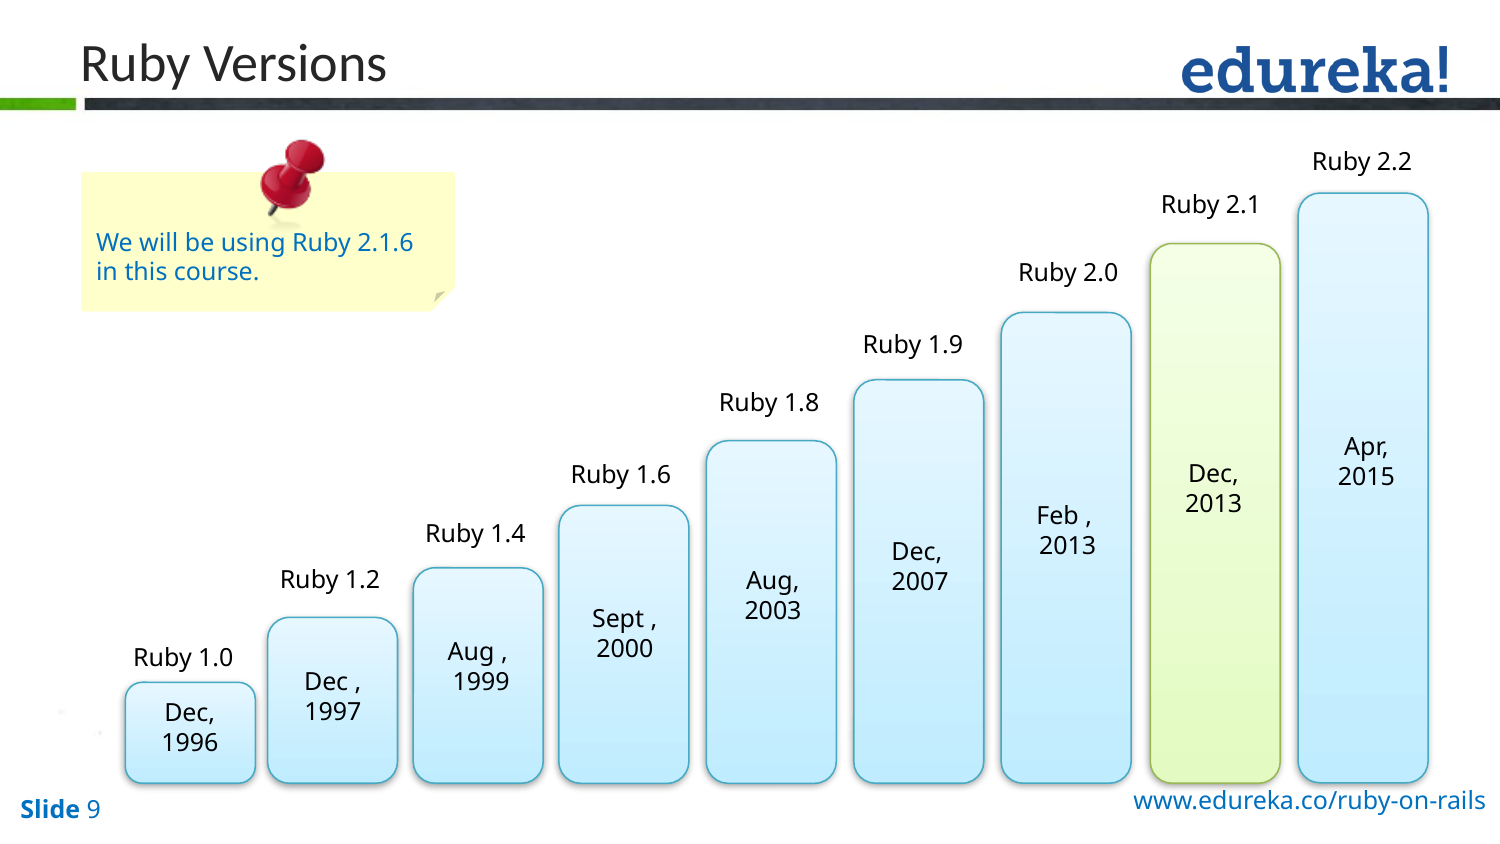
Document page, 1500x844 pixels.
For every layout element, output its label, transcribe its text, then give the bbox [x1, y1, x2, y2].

text_box [1297, 192, 1429, 784]
picture [0, 0, 1500, 844]
text_box Apr, 2015 [1323, 422, 1410, 498]
text_box Ruby Versions [65, 17, 1059, 103]
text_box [80, 134, 453, 310]
text_box Ruby 2.2 [1297, 137, 1428, 183]
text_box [118, 180, 1281, 784]
